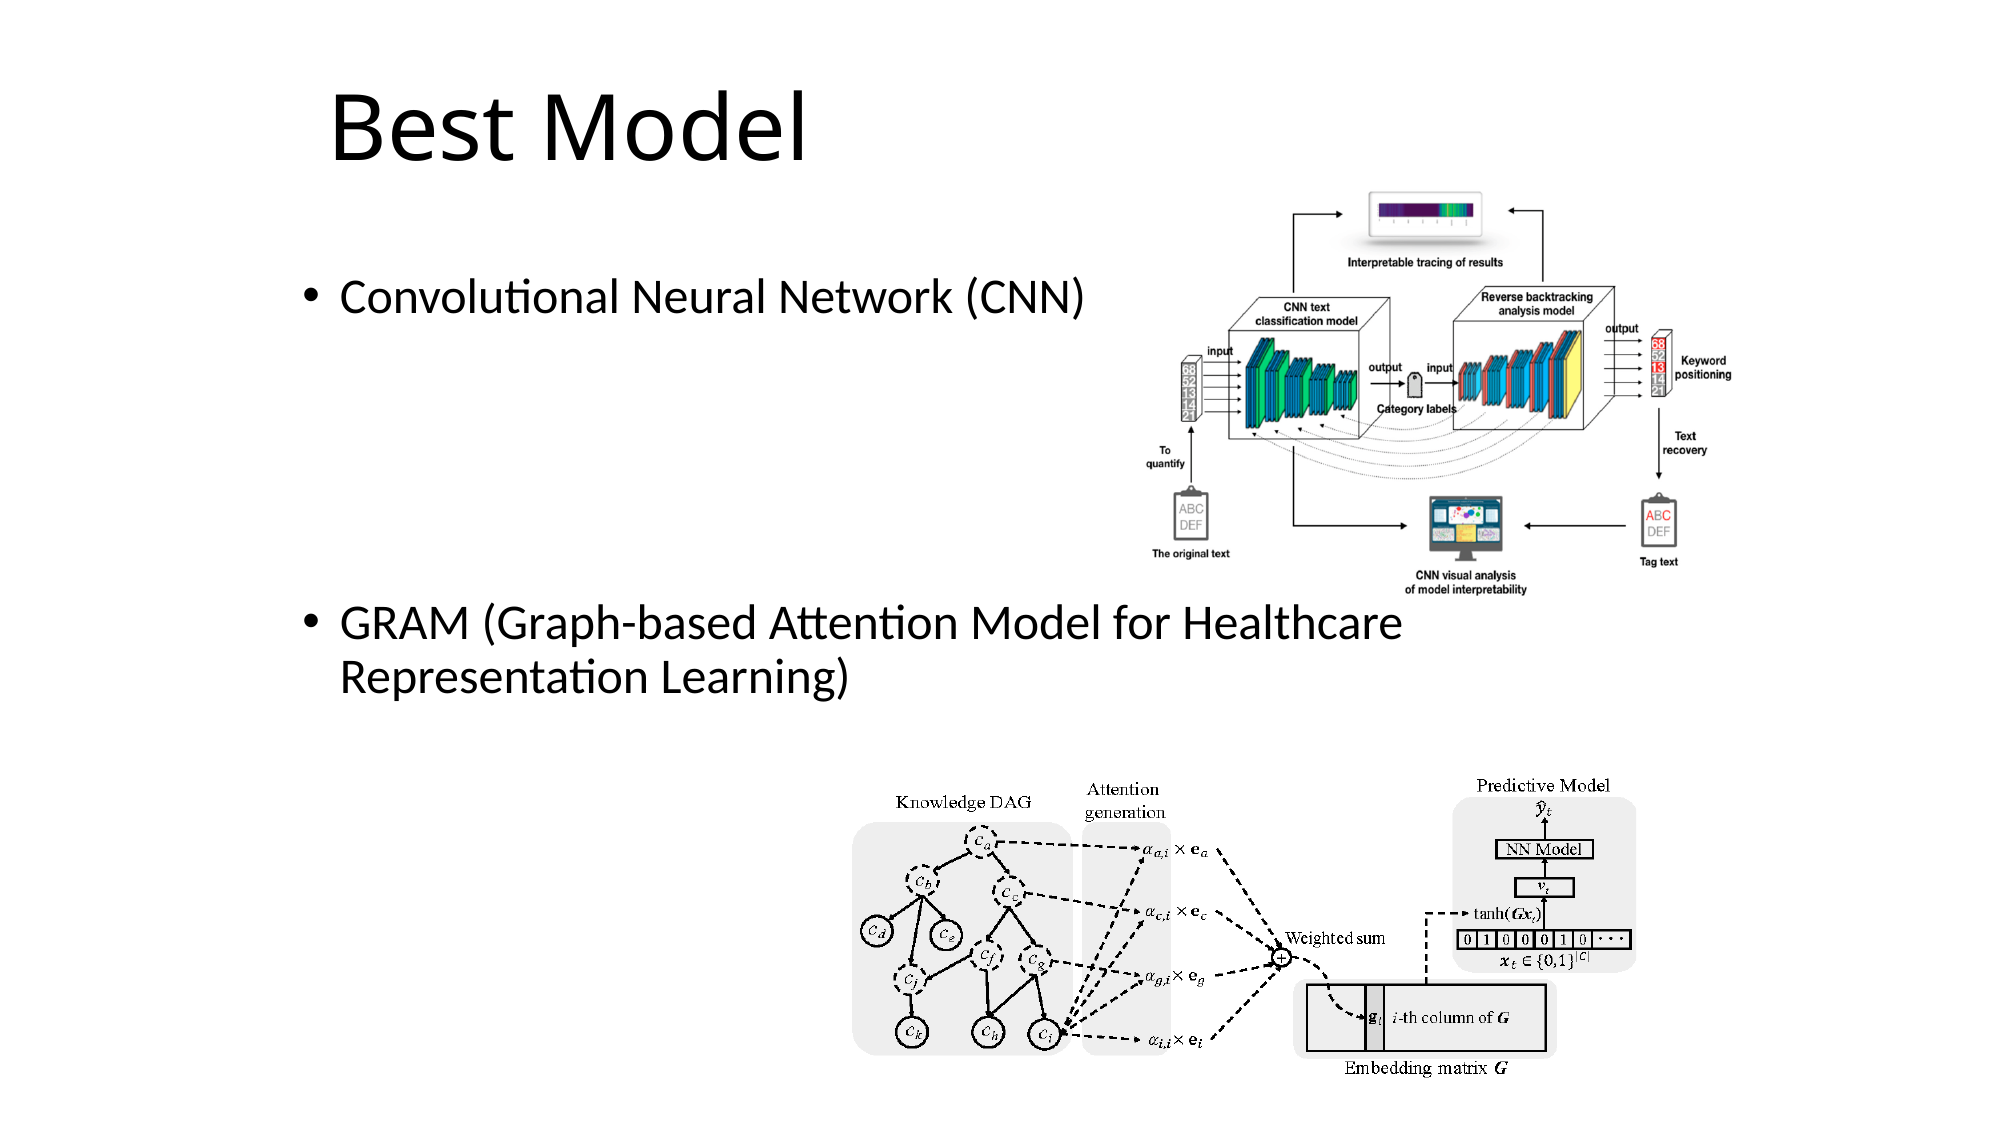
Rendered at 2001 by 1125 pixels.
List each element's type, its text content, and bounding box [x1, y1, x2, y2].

title Best Model [312, 37, 1663, 225]
picture [824, 774, 1637, 1100]
picture [1137, 187, 1734, 600]
list Convolutional Neural Network (CNN) GRAM (Graph-based Attention Model for Healthcare Representation Learning) [287, 262, 1675, 1075]
